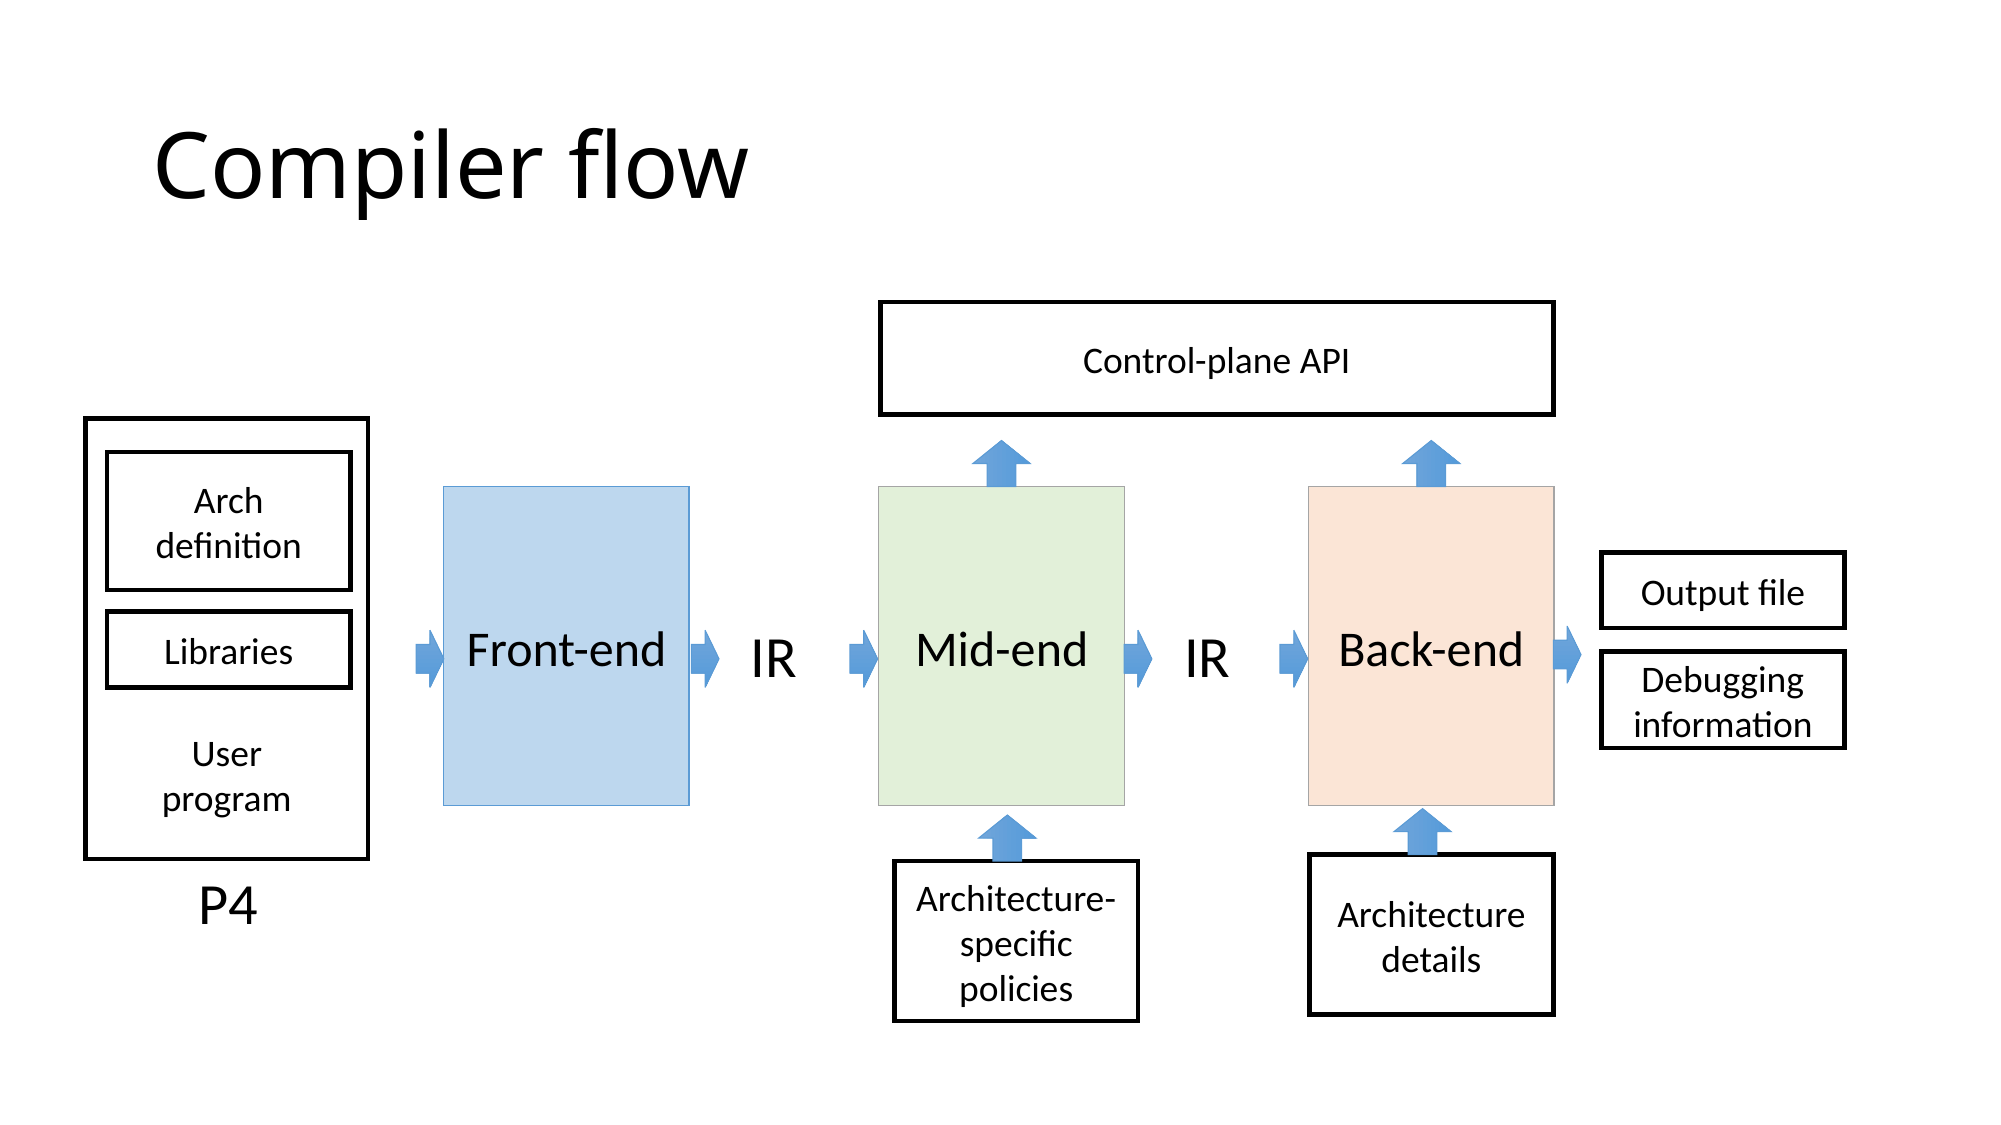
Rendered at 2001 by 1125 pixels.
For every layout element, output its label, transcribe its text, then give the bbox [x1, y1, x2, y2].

text_box [977, 814, 1038, 862]
text_box [415, 629, 445, 688]
text_box Control-plane API [880, 301, 1554, 416]
text_box Output file [1600, 551, 1846, 629]
text_box Libraries [106, 611, 352, 688]
text_box [690, 629, 720, 688]
text_box P4 [184, 860, 274, 944]
text_box Arch definition [106, 451, 352, 591]
text_box [1401, 439, 1462, 488]
text_box [1123, 629, 1153, 688]
text_box [971, 439, 1032, 488]
text_box IR [735, 611, 813, 697]
text_box Front-end [443, 486, 690, 806]
text_box Back-end [1308, 486, 1555, 806]
text_box IR [1169, 611, 1246, 697]
text_box [849, 629, 879, 688]
text_box [1392, 807, 1453, 856]
text_box Debugging information [1600, 651, 1846, 749]
text_box Architecture details [1309, 854, 1554, 1016]
text_box Mid-end [878, 486, 1125, 806]
text_box Architecture-specific policies [893, 860, 1139, 1022]
text_box [1552, 625, 1582, 684]
text_box User program [85, 418, 369, 860]
title Compiler flow [137, 59, 1863, 278]
text_box [1279, 629, 1309, 688]
